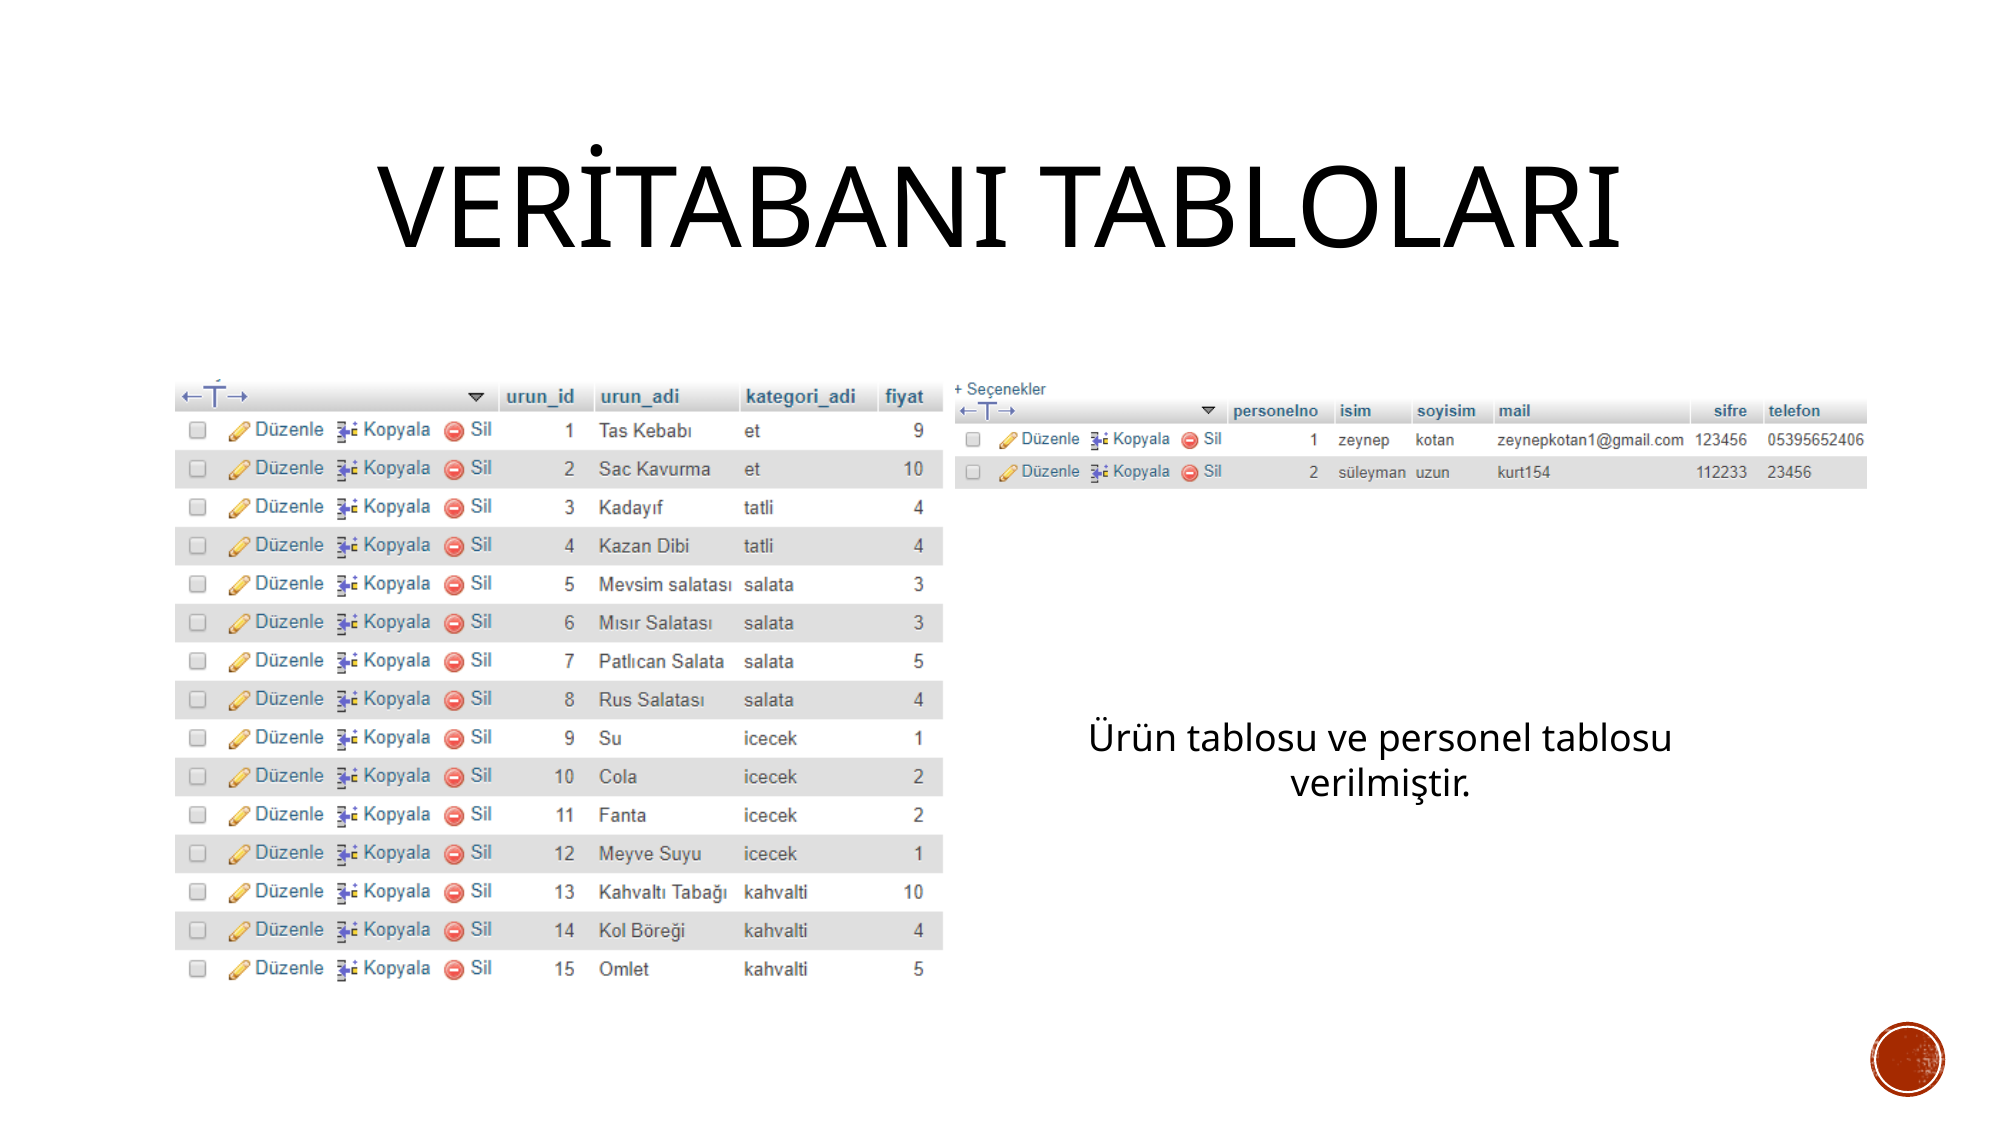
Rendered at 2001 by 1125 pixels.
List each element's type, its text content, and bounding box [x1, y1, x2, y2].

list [959, 382, 1864, 493]
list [178, 382, 954, 992]
text_box Ürün tablosu ve personel tablosu verilmiştir. [1022, 707, 1740, 812]
title Veritabanı tabloları [175, 79, 1826, 344]
